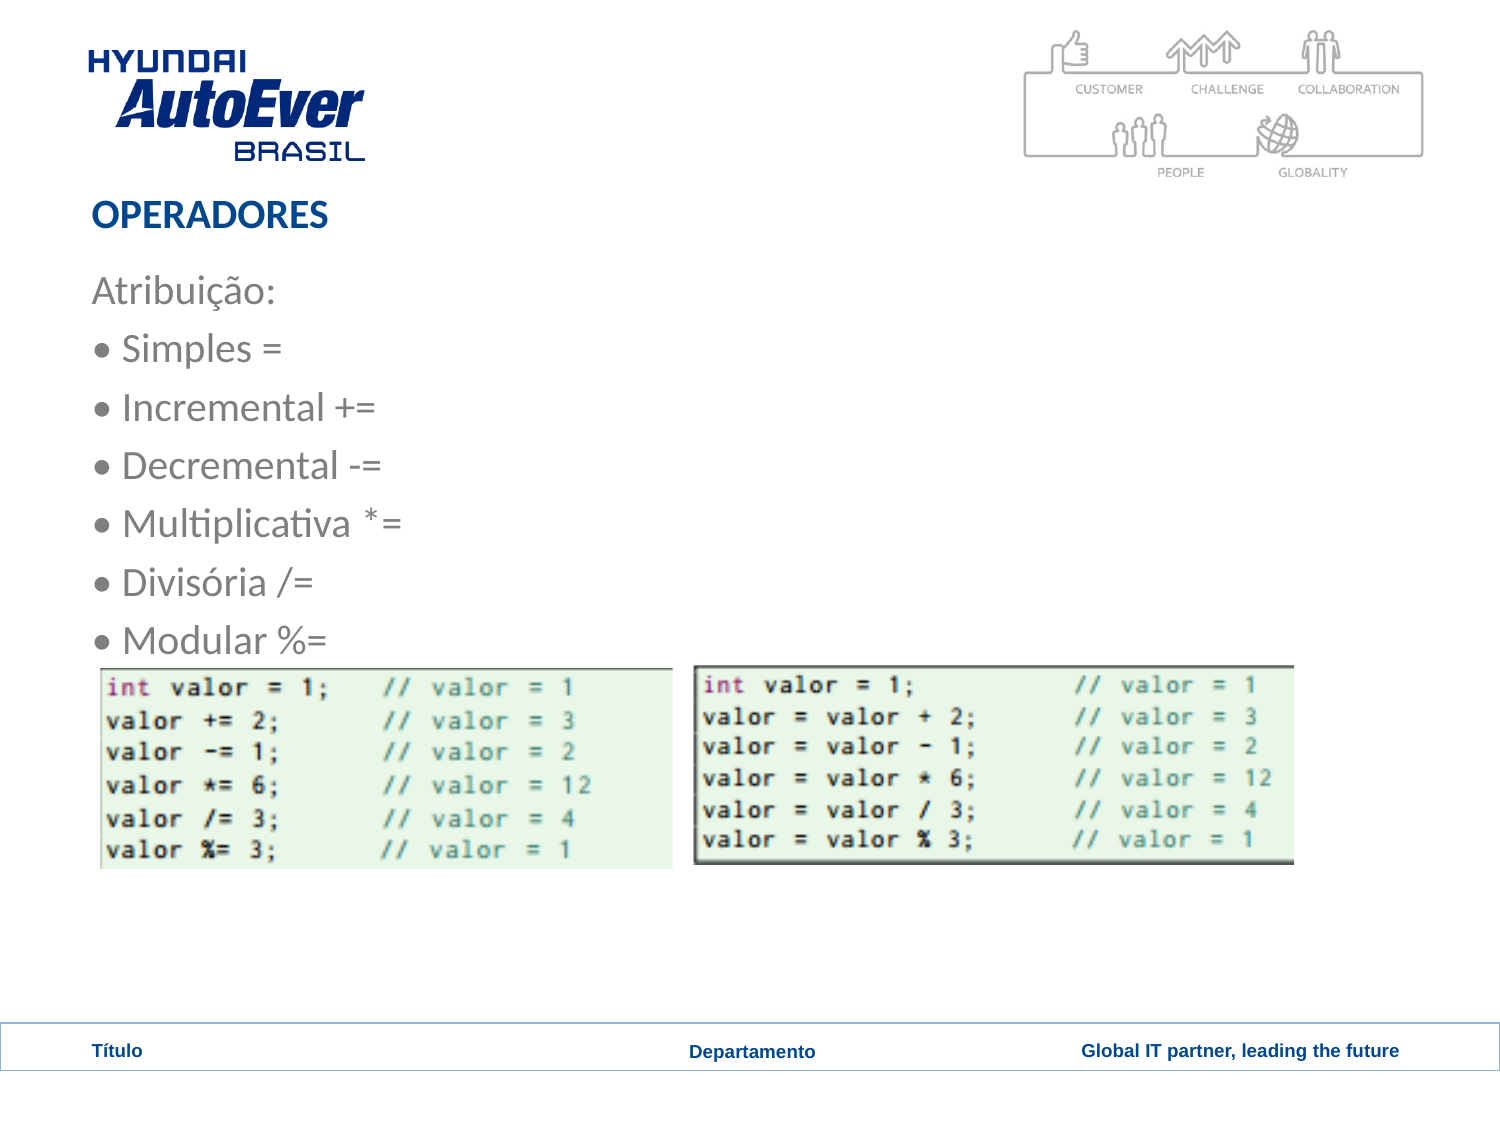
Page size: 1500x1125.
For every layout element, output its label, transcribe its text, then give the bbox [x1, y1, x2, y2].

title OPERADORES [76, 182, 999, 242]
picture [1022, 23, 1424, 185]
picture [691, 664, 1295, 865]
picture [115, 79, 365, 161]
picture [100, 668, 673, 869]
picture [88, 50, 349, 78]
list Atribuição: • Simples = • Incremental += • Decremental -= • Multiplicativa *= • Divisória /= • Modular %= [76, 255, 1400, 964]
